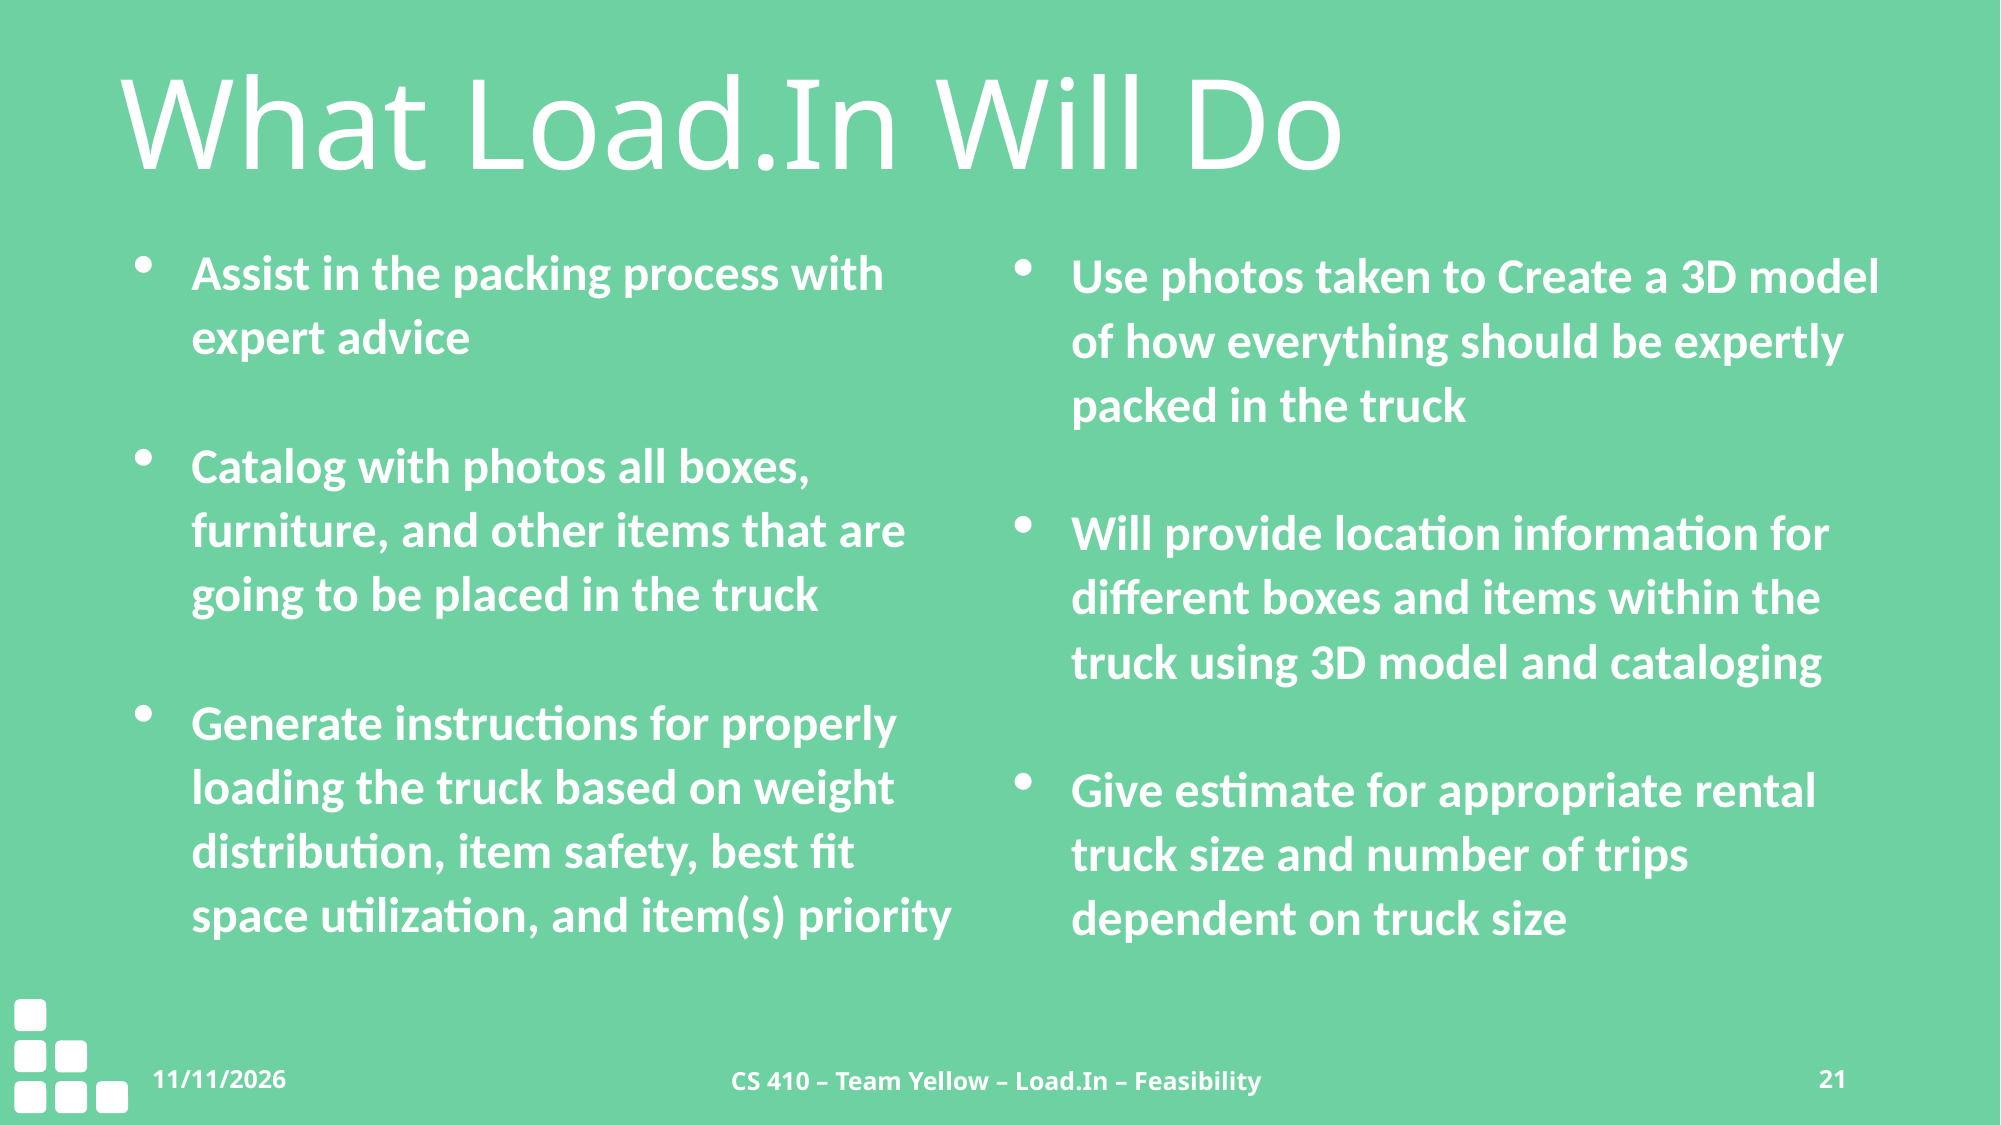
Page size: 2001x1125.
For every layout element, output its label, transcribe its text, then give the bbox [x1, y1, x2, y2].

text_box Assist in the packing process with expert advice Catalog with photos all boxes, furniture, and other items that are going to be placed in the truck Generate instructions for properly loading the truck based on weight distribution, item safety, best fit space utilization, and item(s) priority [120, 229, 969, 950]
text_box 21 [1412, 1035, 1863, 1125]
text_box What Load.In Will Do [104, 40, 1830, 204]
text_box 10/14/20 [137, 1035, 588, 1125]
text_box Use photos taken to Create a 3D model of how everything should be expertly packed in the truck Will provide location information for different boxes and items within the truck using 3D model and cataloging Give estimate for appropriate rental truck size and number of trips dependent on truck size [999, 232, 1897, 954]
text_box CS 410 – Team Yellow – Load.In – Feasibility [662, 1035, 1338, 1125]
